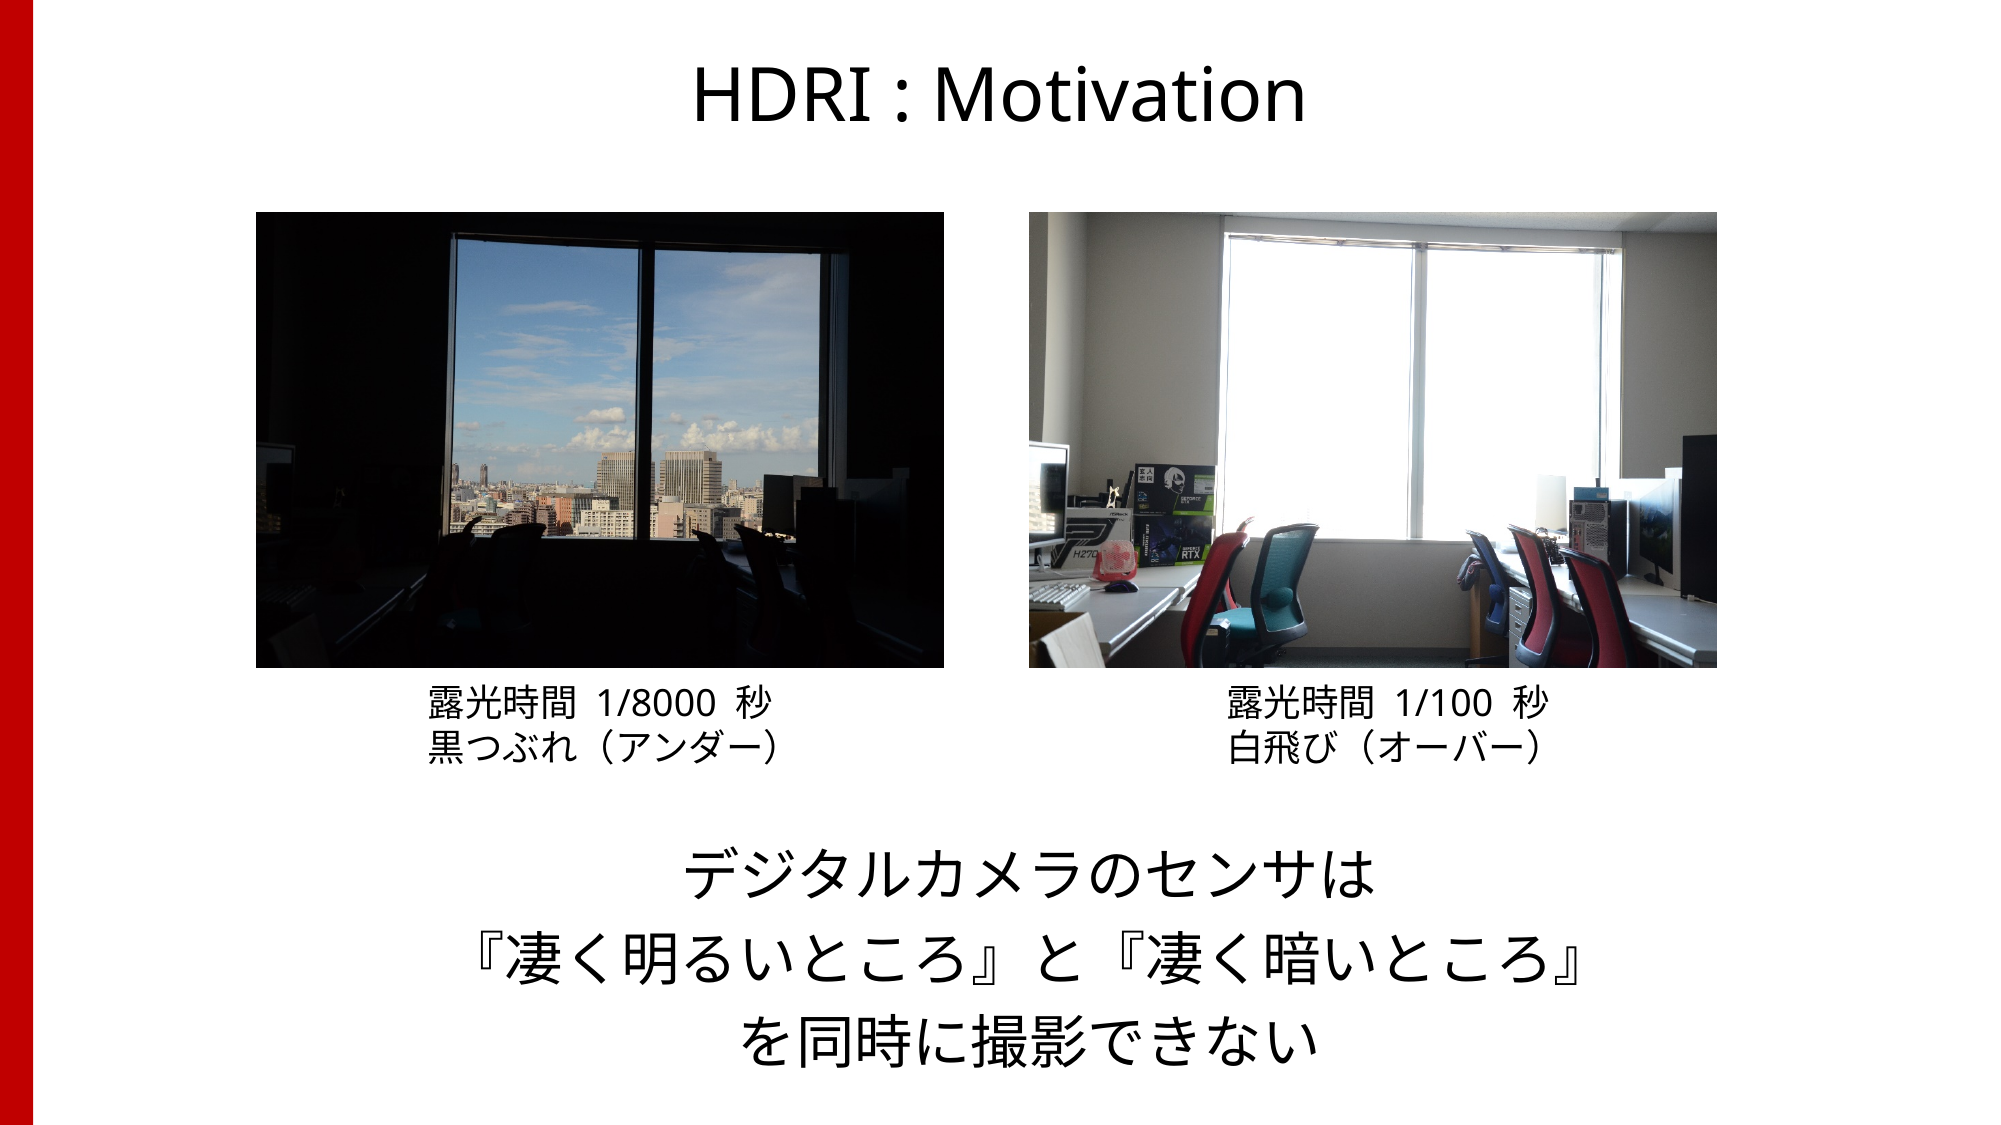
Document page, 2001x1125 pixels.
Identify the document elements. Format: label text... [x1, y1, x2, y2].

picture [256, 212, 944, 668]
text_box 露光時間 1/8000 秒 黒つぶれ（アンダー） [413, 671, 817, 777]
text_box [1038, 522, 1726, 717]
title HDRI : Motivation [324, 47, 1675, 147]
picture [1029, 212, 1717, 668]
text_box 露光時間 1/100 秒 白飛び（オーバー） [1211, 671, 1579, 777]
list デジタルカメラのセンサは 『凄く明るいところ』と『凄く暗いところ』 を同時に撮影できない [424, 838, 1634, 1114]
